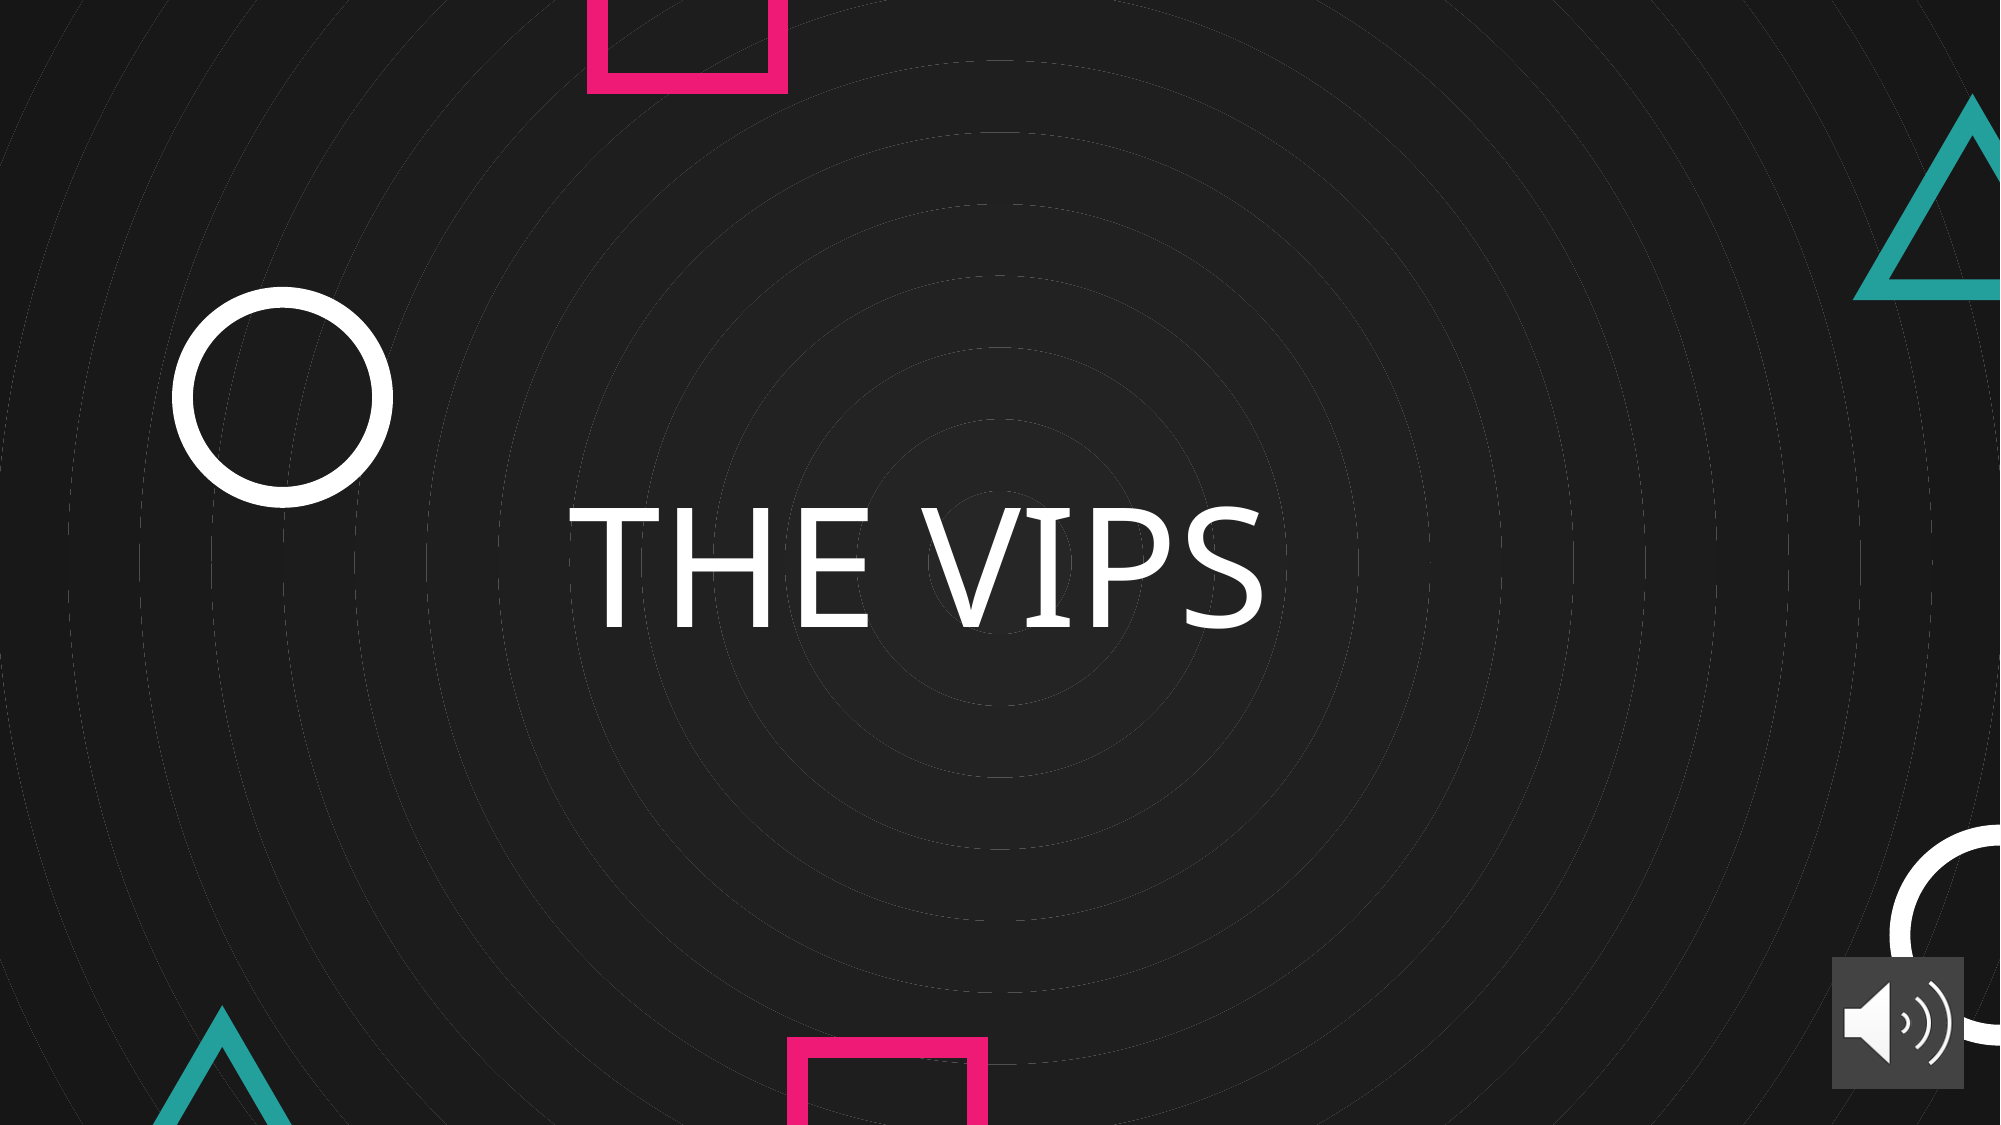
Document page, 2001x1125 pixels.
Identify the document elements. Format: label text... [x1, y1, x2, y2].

text_box [1898, 834, 2000, 1037]
text_box THE VIPS [554, 453, 1728, 669]
text_box [796, 1046, 979, 1125]
text_box [181, 296, 384, 499]
text_box [163, 1023, 281, 1125]
picture [1831, 956, 1965, 1090]
text_box [1868, 112, 2000, 291]
text_box [597, 0, 779, 85]
